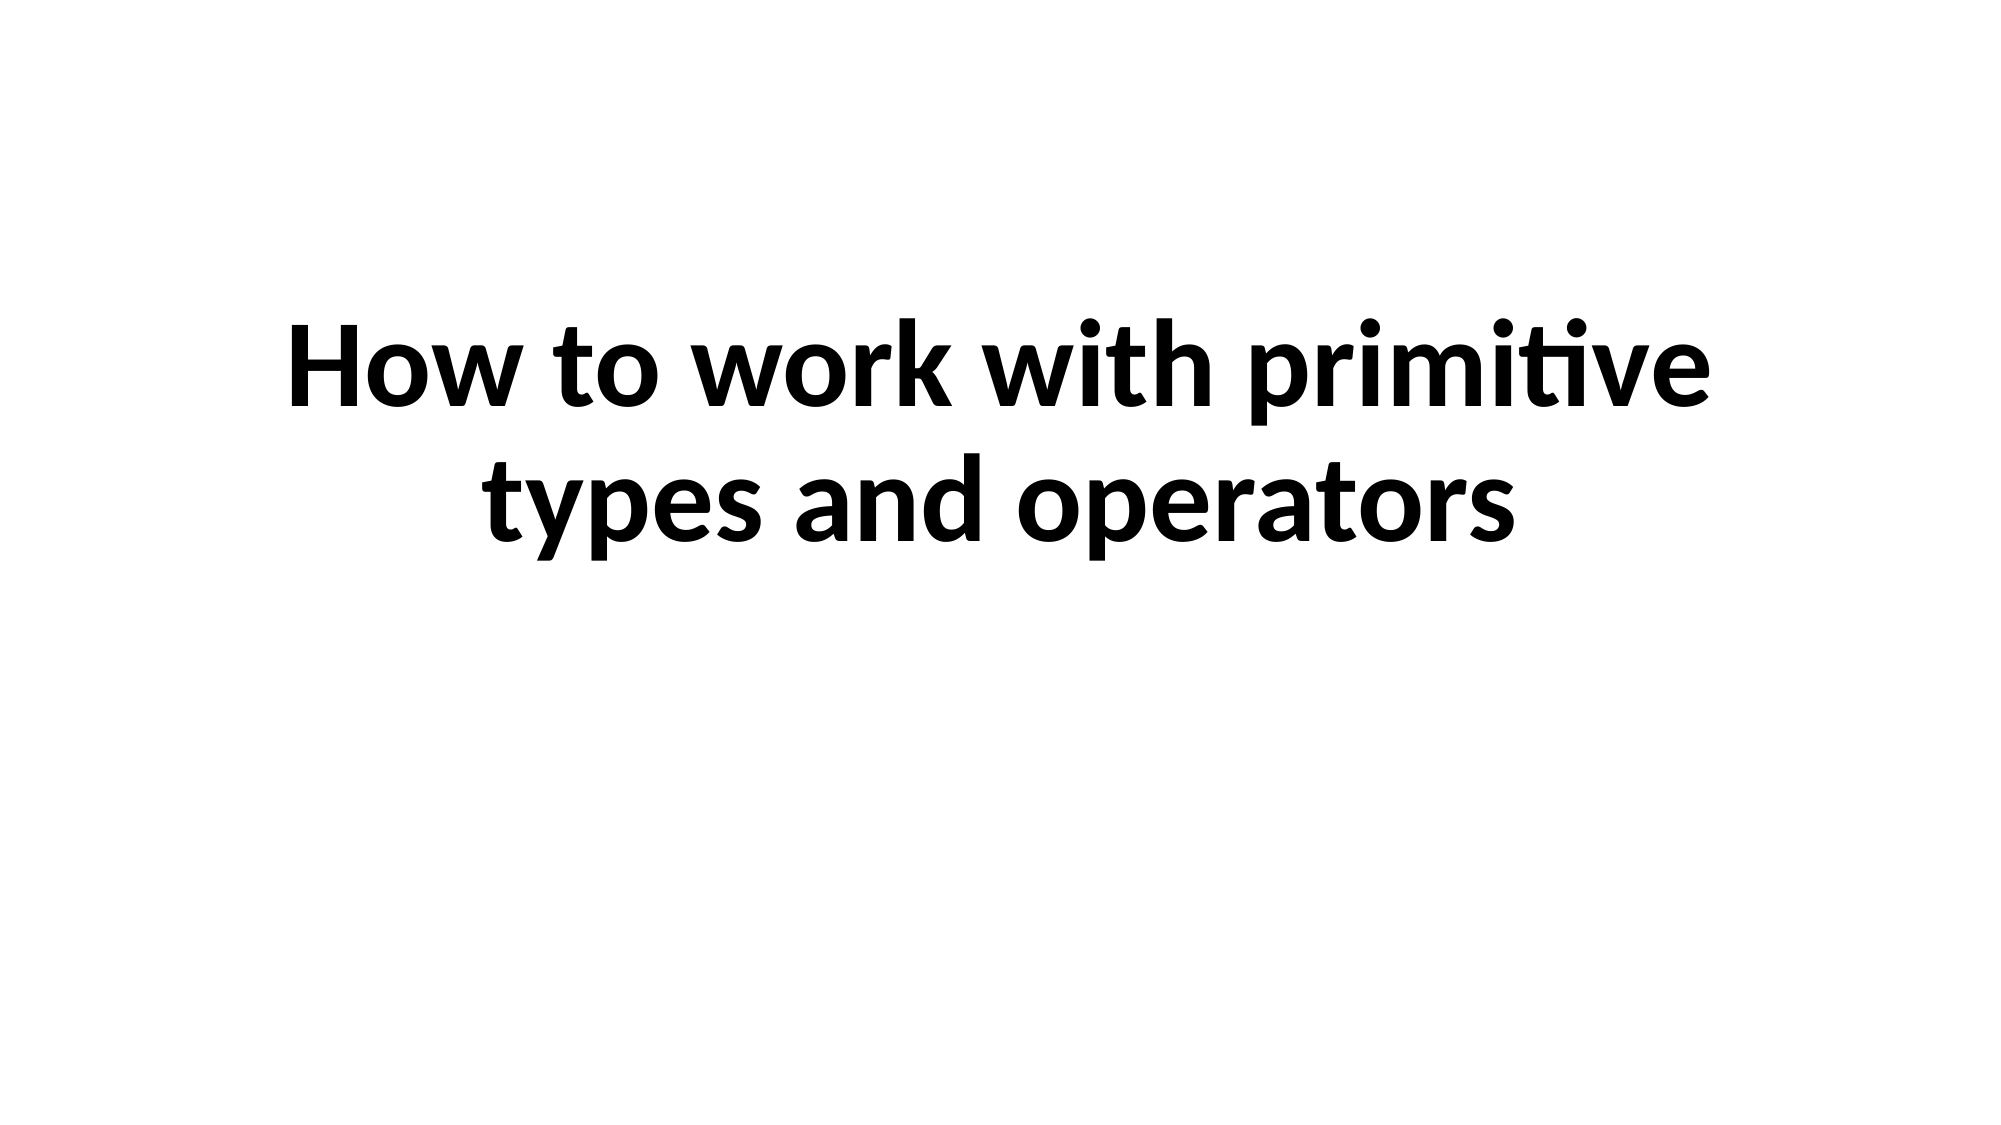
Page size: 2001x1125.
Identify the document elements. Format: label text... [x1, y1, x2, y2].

title How to work with primitive types and operators [249, 184, 1750, 576]
